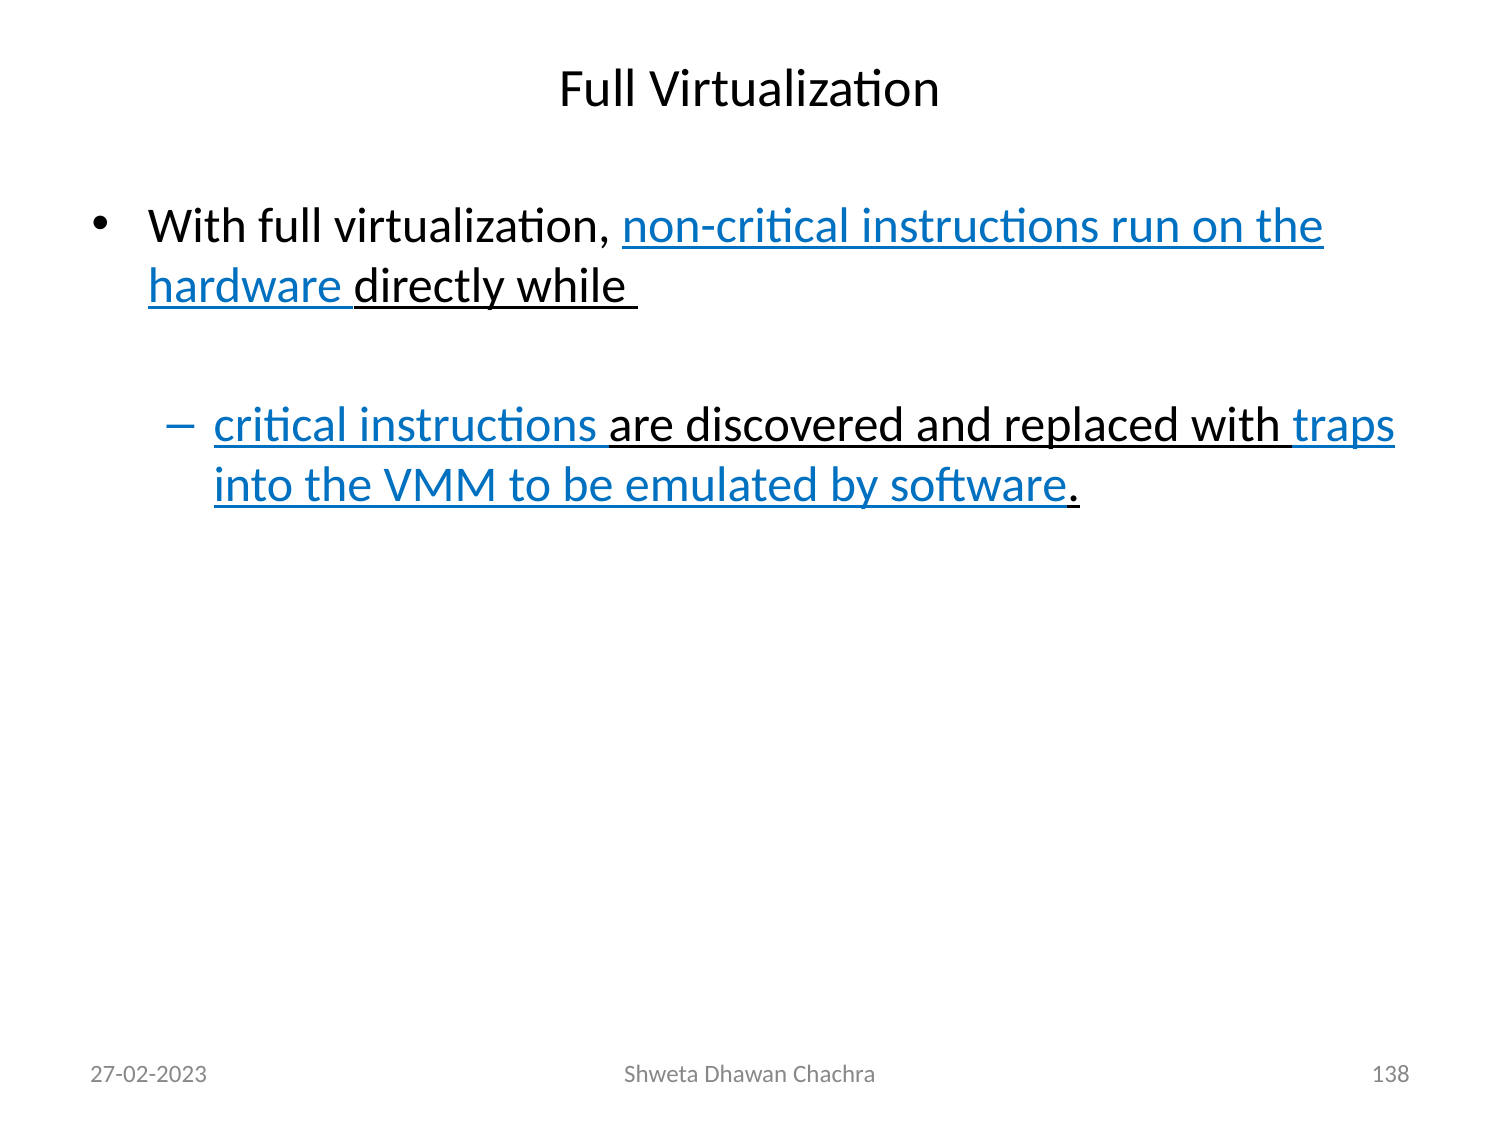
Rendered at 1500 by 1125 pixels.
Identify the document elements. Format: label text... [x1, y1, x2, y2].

footer Shweta Dhawan Chachra [512, 1042, 988, 1103]
slide_number ‹#› [1074, 1042, 1425, 1103]
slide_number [75, 1042, 425, 1103]
list With full virtualization, non-critical instructions run on the hardware directly while critical instructions are discovered and replaced with traps into the VMM to be emulated by software. [76, 184, 1427, 927]
title Full Virtualization [75, 45, 1425, 126]
